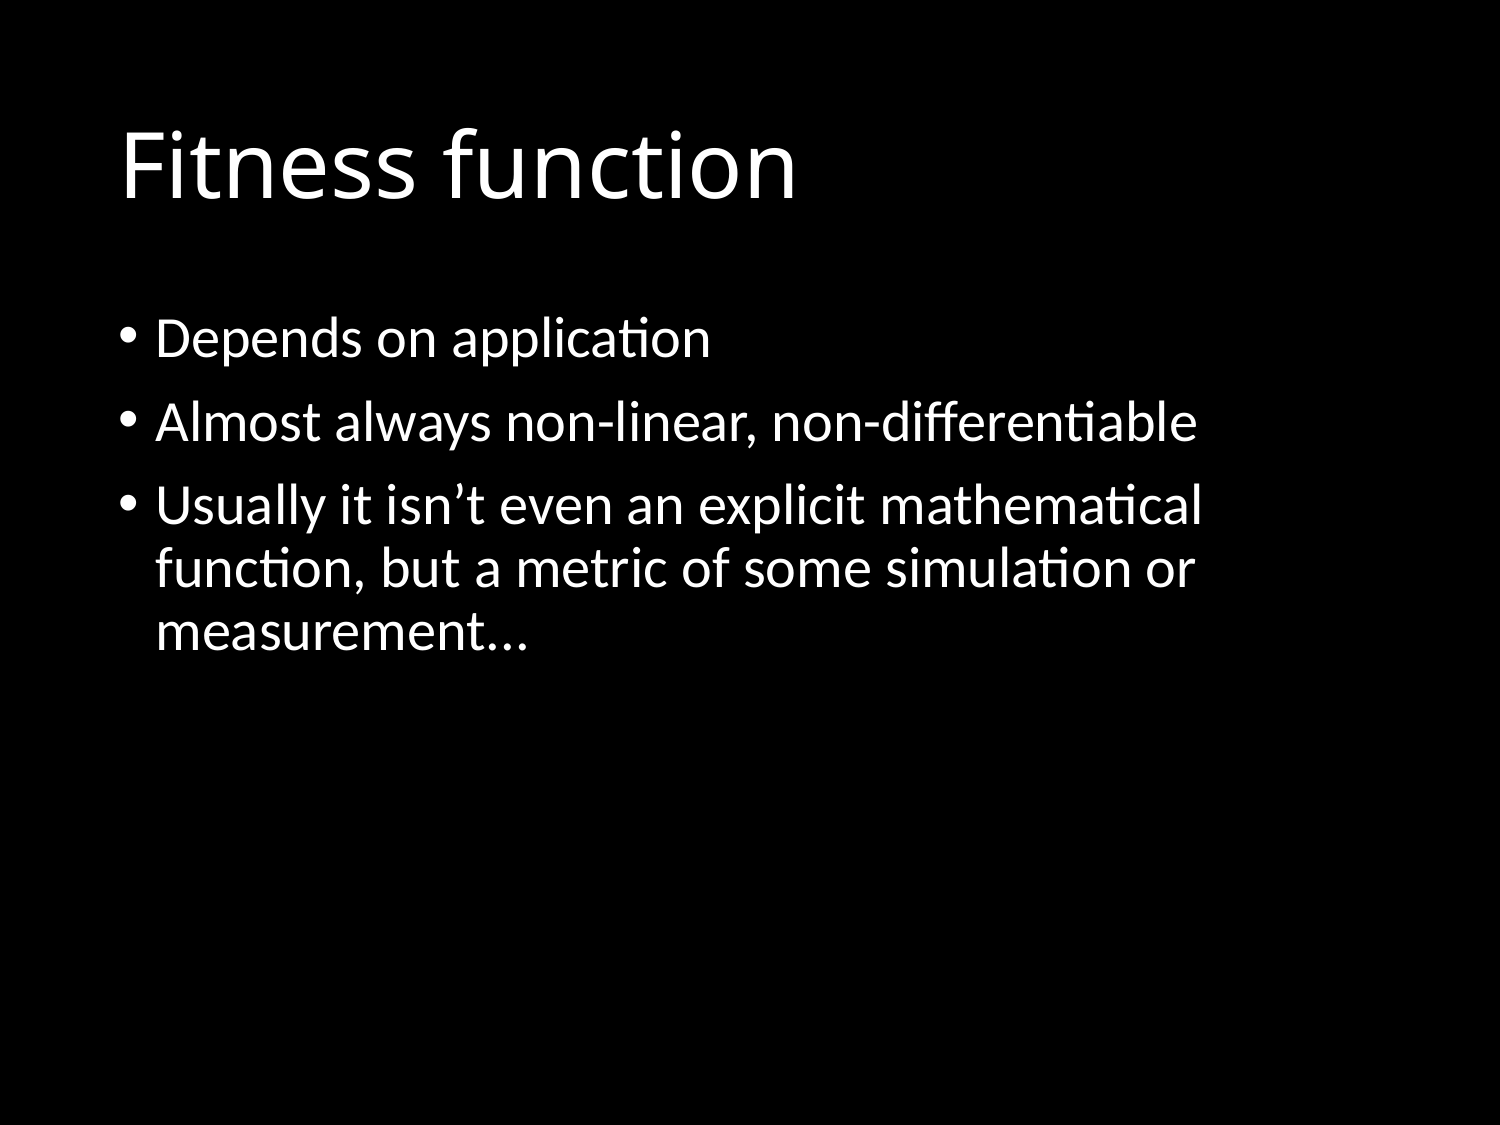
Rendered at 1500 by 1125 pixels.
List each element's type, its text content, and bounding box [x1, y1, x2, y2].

list Depends on application Almost always non-linear, non-differentiable Usually it isn’t even an explicit mathematical function, but a metric of some simulation or measurement... [103, 299, 1397, 1014]
title Fitness function [103, 59, 1397, 278]
